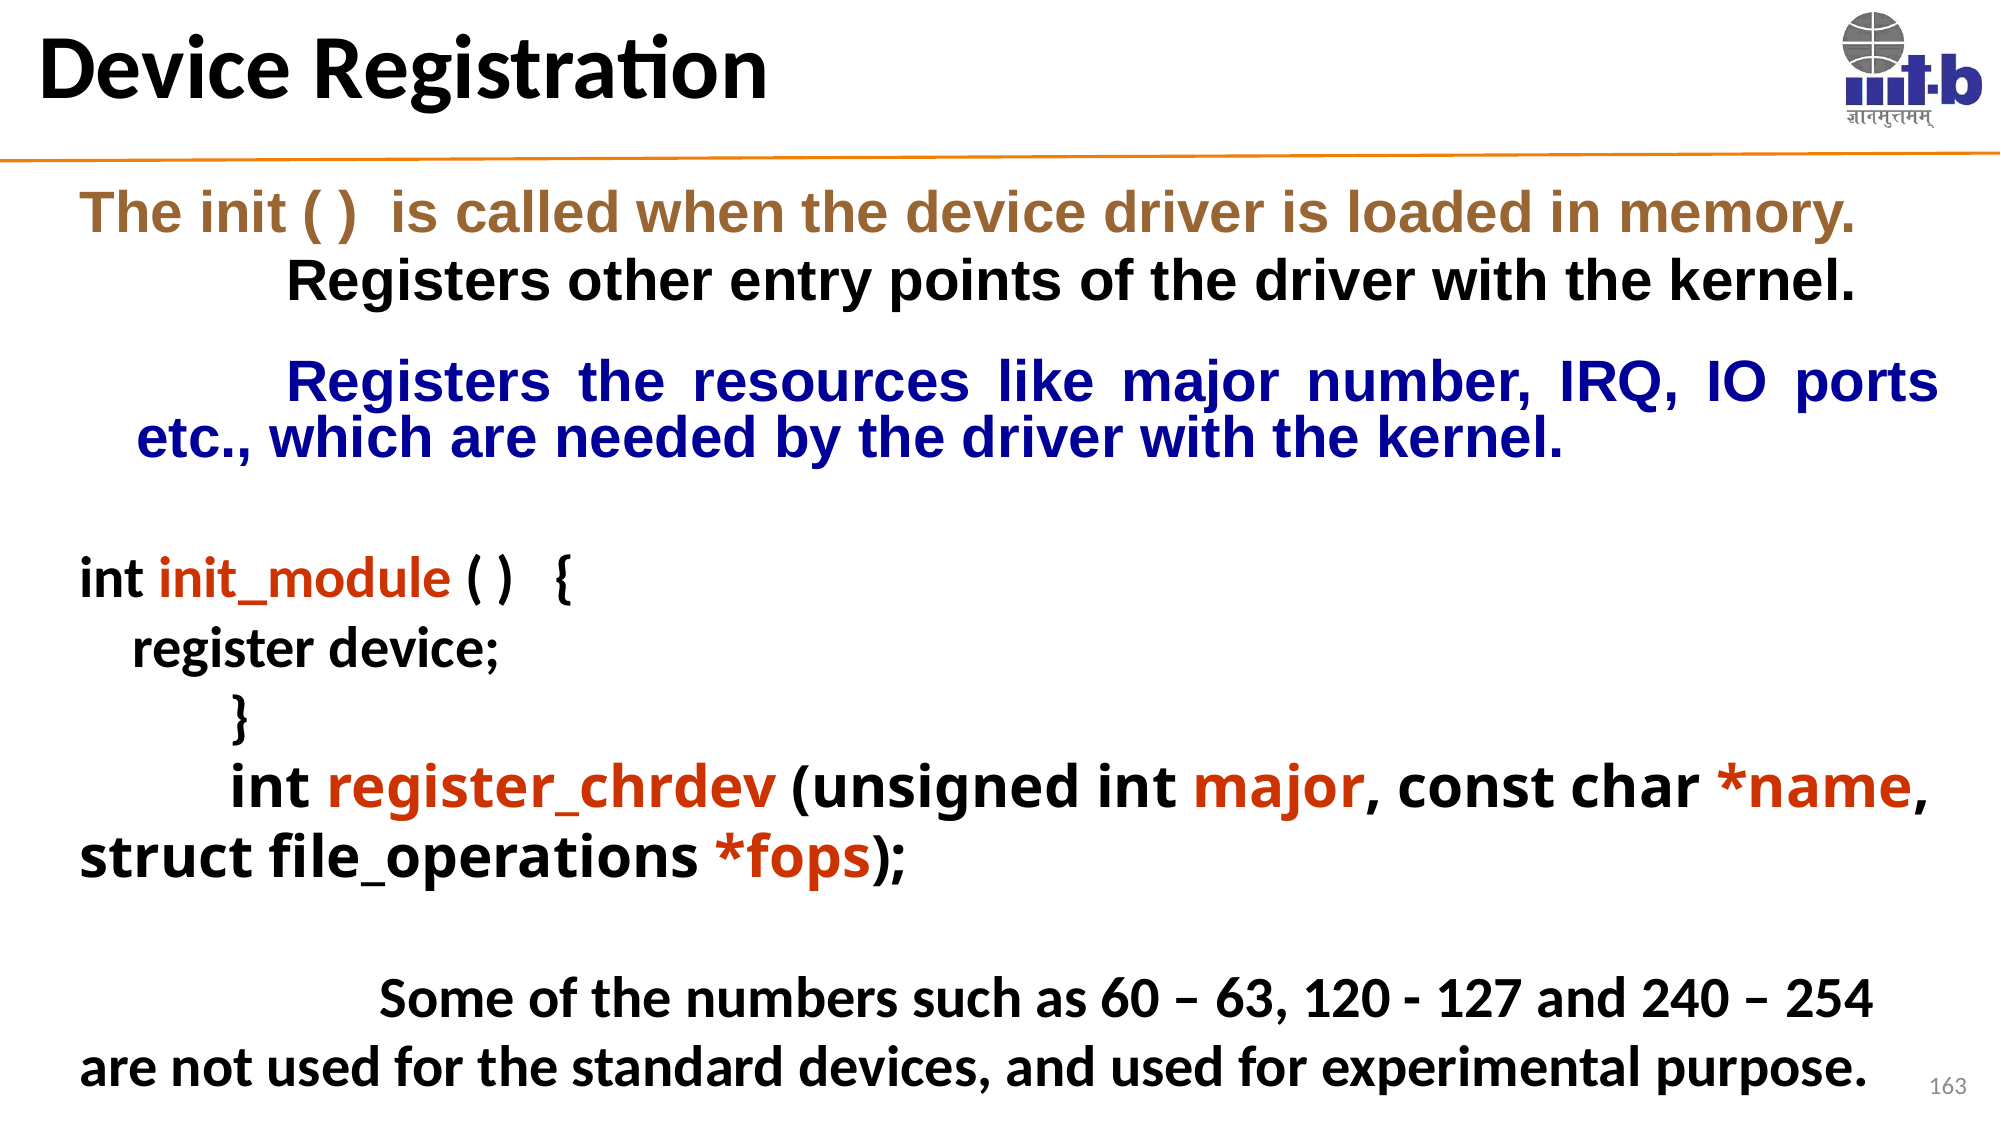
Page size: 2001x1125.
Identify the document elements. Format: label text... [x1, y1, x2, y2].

picture [1957, 8, 1983, 130]
slide_number 163 [1957, 1054, 1983, 1115]
title Device Registration [23, 7, 1957, 132]
text_box The init ( ) is called when the device driver is loaded in memory. Registers other entry points of the driver with the kernel. Registers the resources like major number, IRQ, IO ports etc., which are needed by the driver with the kernel. int init_module ( ) { register device; } int register_chrdev (unsigned int major, const char *name, struct file_operations *fops); Some of the numbers such as 60 – 63, 120 - 127 and 240 – 254 are not used for the standard devices, and used for experimental purpose. [64, 180, 1957, 1125]
